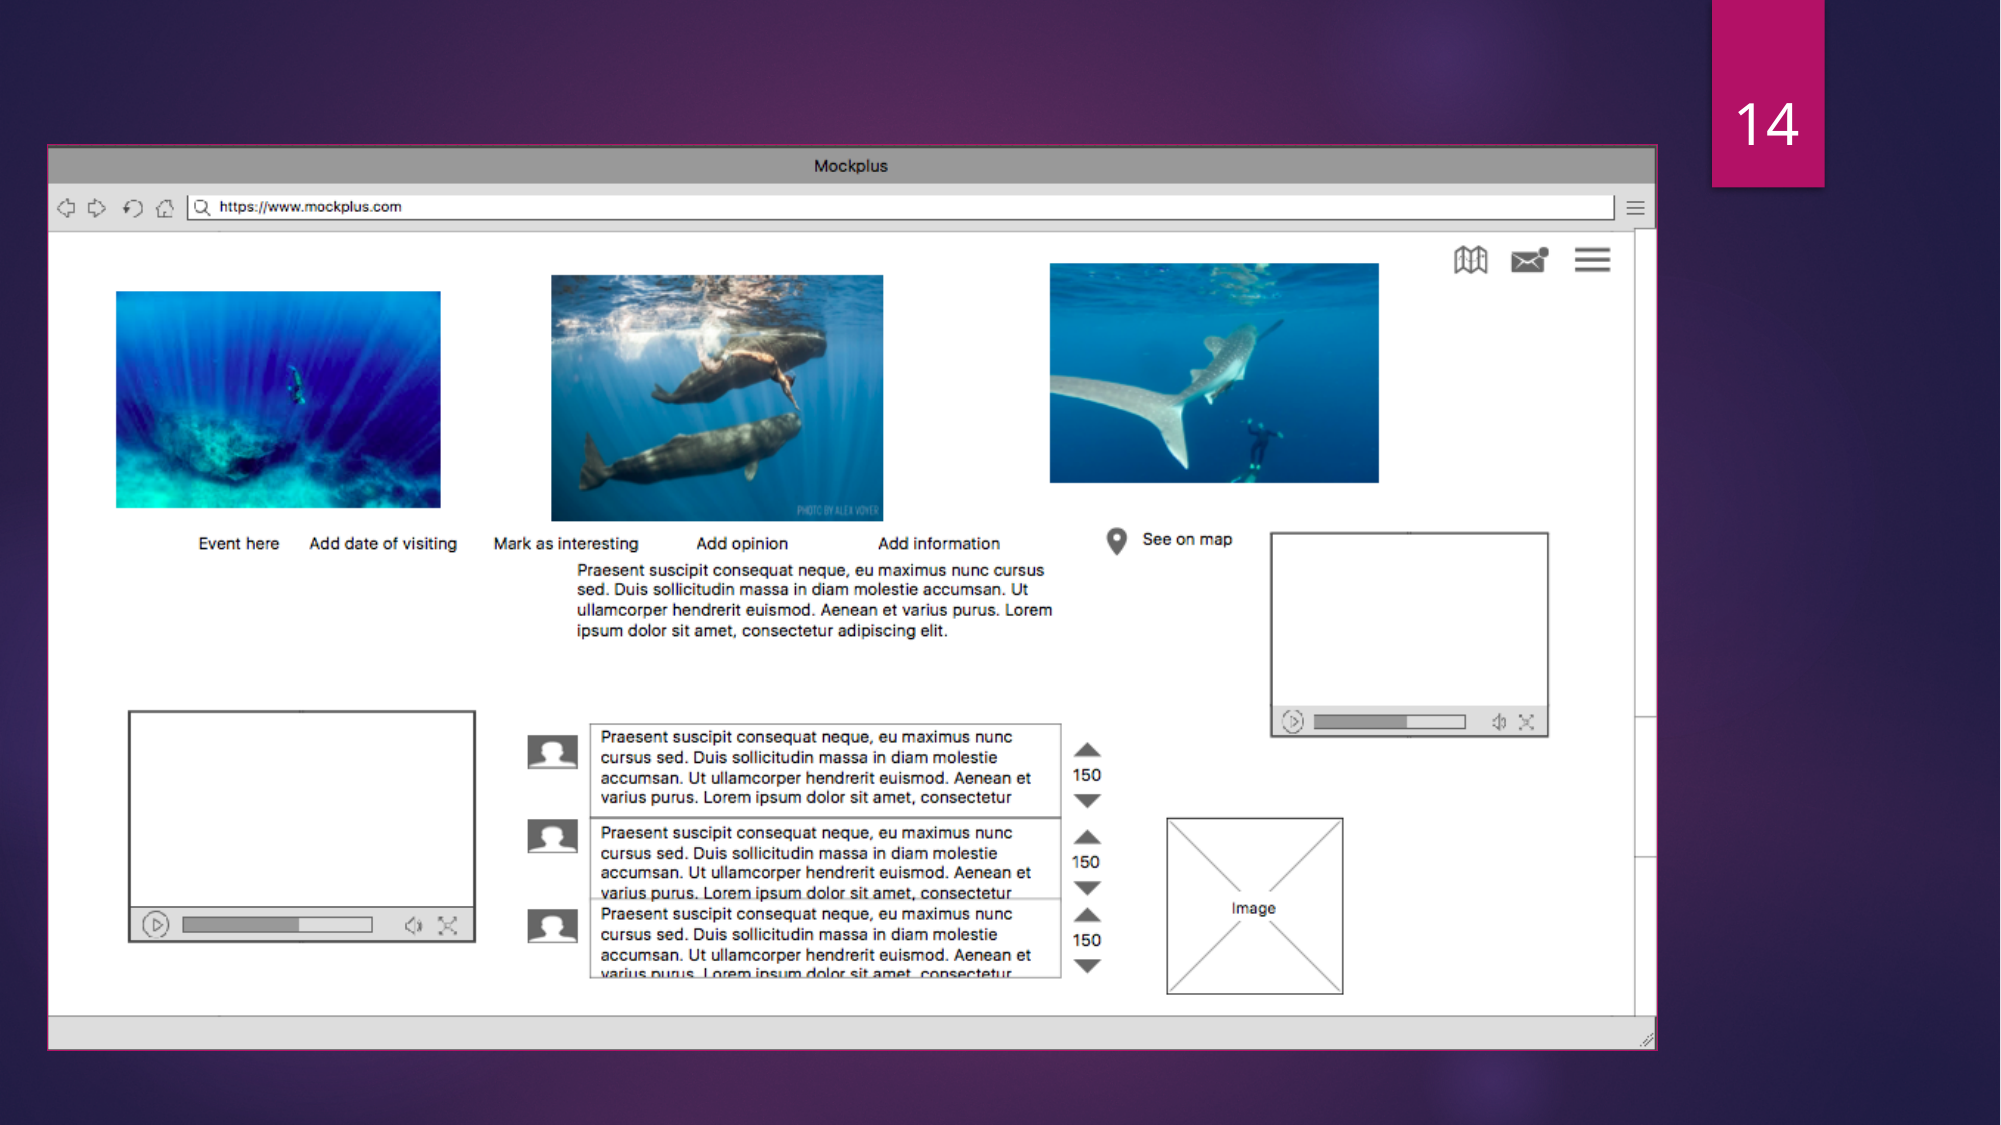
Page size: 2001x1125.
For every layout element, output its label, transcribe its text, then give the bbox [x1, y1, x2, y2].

picture [0, 0, 1658, 1125]
slide_number 14 [1698, 48, 1836, 175]
